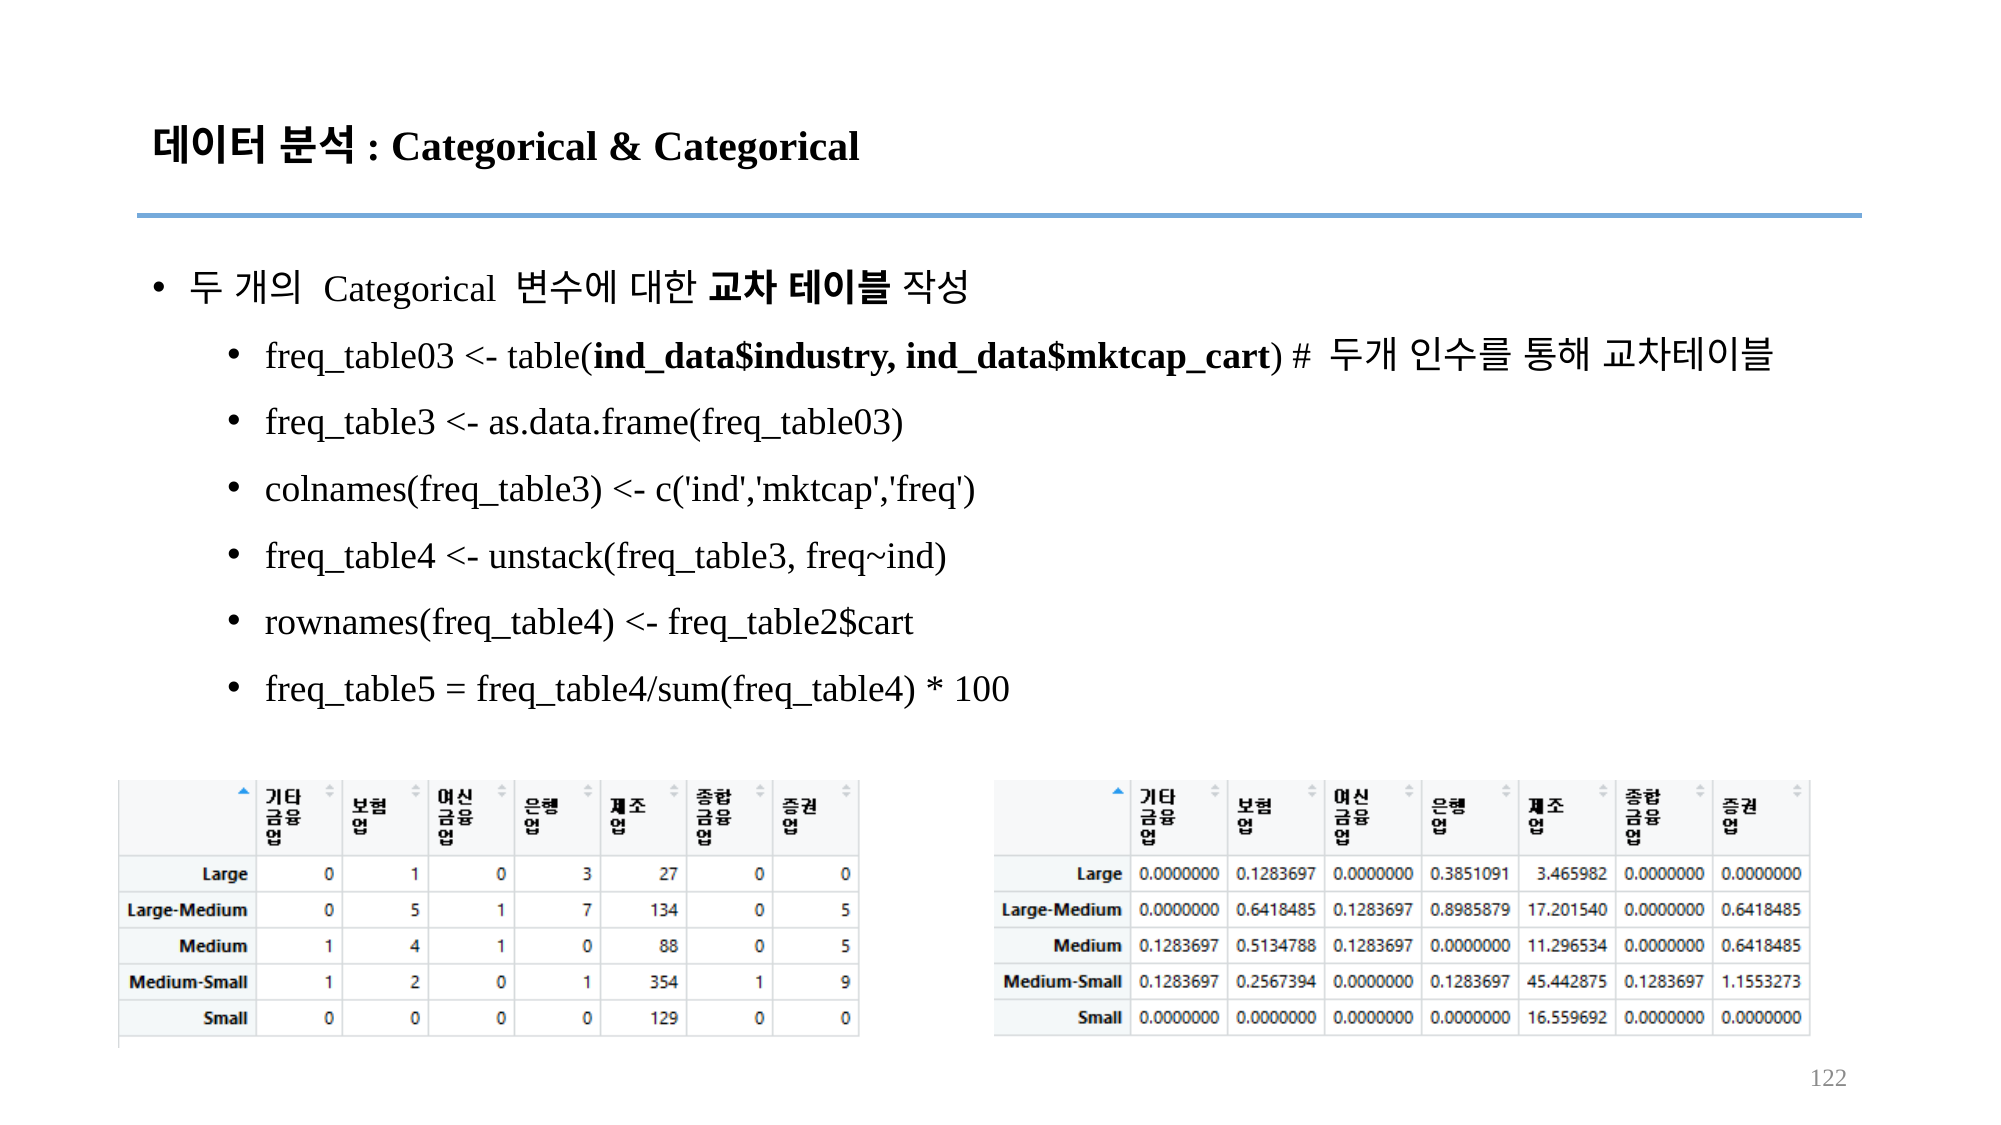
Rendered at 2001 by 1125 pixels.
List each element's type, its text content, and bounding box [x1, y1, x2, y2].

list 두 개의 Categorical 변수에 대한 교차 테이블 작성 freq_table03 <- table(ind_data$industry, ind_data$mktcap_cart) # 두개 인수를 통해 교차테이블 freq_table3 <- as.data.frame(freq_table03) colnames(freq_table3) <- c('ind','mktcap','freq') freq_table4 <- unstack(freq_table3, freq~ind) rownames(freq_table4) <- freq_table2$cart freq_table5 = freq_table4/sum(freq_table4) * 100 [137, 245, 1863, 1014]
title 데이터 분석: Categorical & Categorical [137, 59, 1863, 216]
picture [118, 780, 863, 1048]
picture [994, 780, 1814, 1042]
slide_number 122 [1412, 1042, 1863, 1103]
